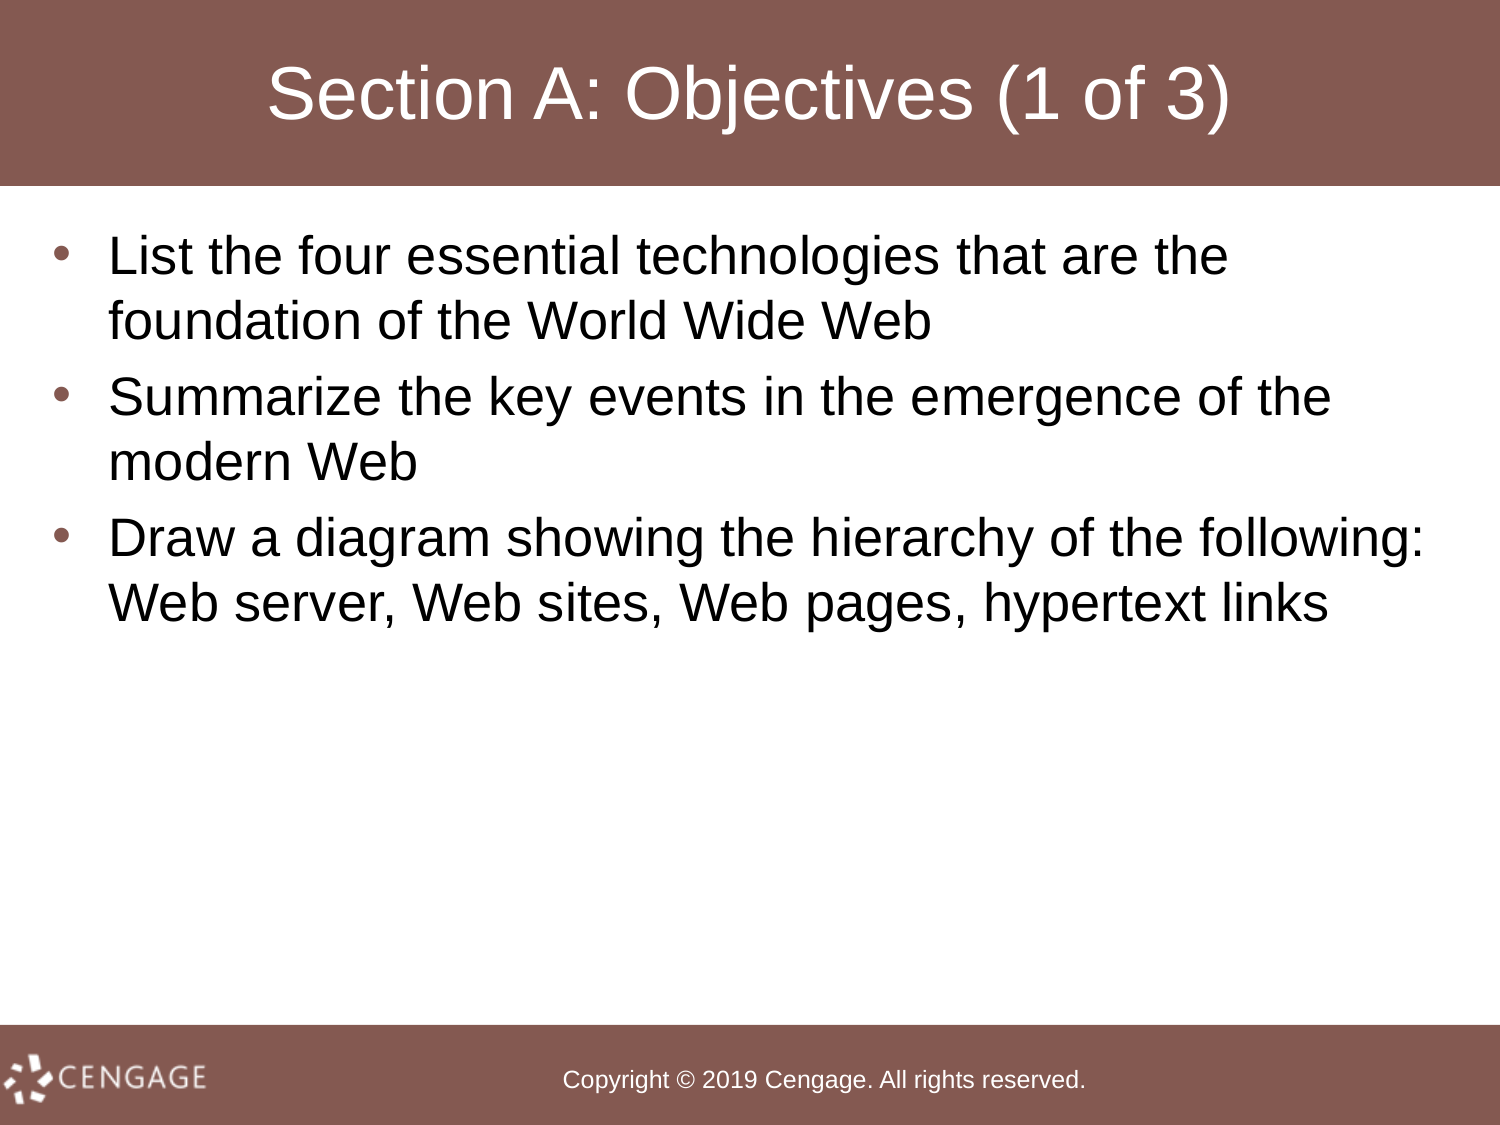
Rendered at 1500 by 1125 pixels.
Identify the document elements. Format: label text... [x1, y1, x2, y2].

title Section A: Objectives (1 of 3) [75, 4, 1425, 175]
list List the four essential technologies that are the foundation of the World Wide Web Summarize the key events in the emergence of the modern Web Draw a diagram showing the hierarchy of the following: Web server, Web sites, Web pages, hypertext links [37, 212, 1475, 1005]
picture [0, 1051, 211, 1106]
